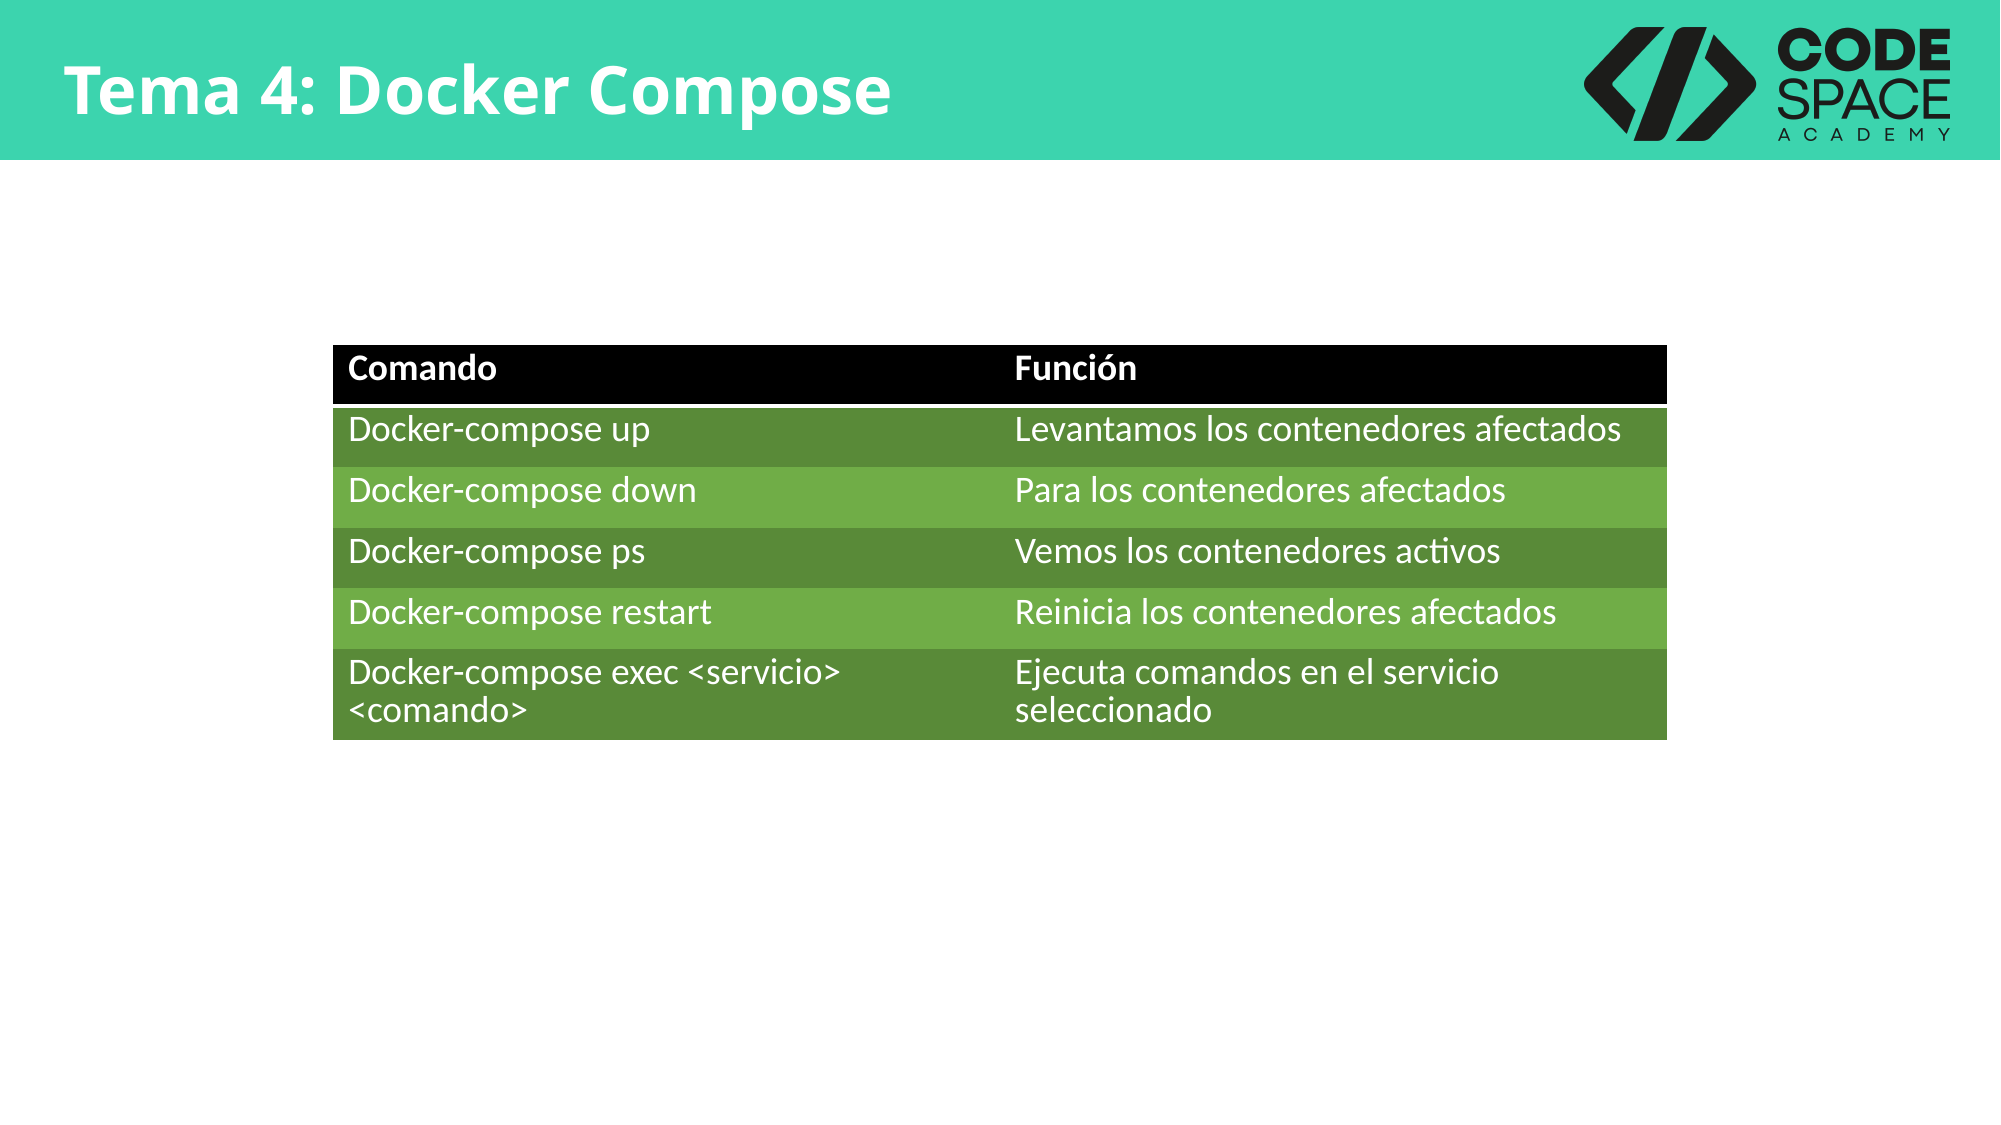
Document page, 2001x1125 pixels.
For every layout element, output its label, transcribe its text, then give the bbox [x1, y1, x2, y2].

table_cell Reinicia los contenedores afectados [1000, 588, 1667, 649]
table_cell Docker-compose up [333, 408, 1000, 467]
table_cell Docker-compose down [333, 467, 1000, 528]
table_cell Para los contenedores afectados [1000, 467, 1667, 528]
table_cell Ejecuta comandos en el servicio seleccionado [1000, 649, 1667, 740]
table_header Comando [333, 345, 1000, 404]
table_header Función [1000, 345, 1667, 404]
text_box Tema 4: Docker Compose [43, 36, 1458, 151]
table_cell Levantamos los contenedores afectados [1000, 408, 1667, 467]
table_cell Docker-compose restart [333, 588, 1000, 649]
picture [1584, 27, 1950, 141]
table_cell Docker-compose exec <servicio> <comando> [333, 649, 1000, 740]
table_cell Vemos los contenedores activos [1000, 528, 1667, 588]
text_box [0, 0, 2000, 160]
table_cell Docker-compose ps [333, 528, 1000, 588]
